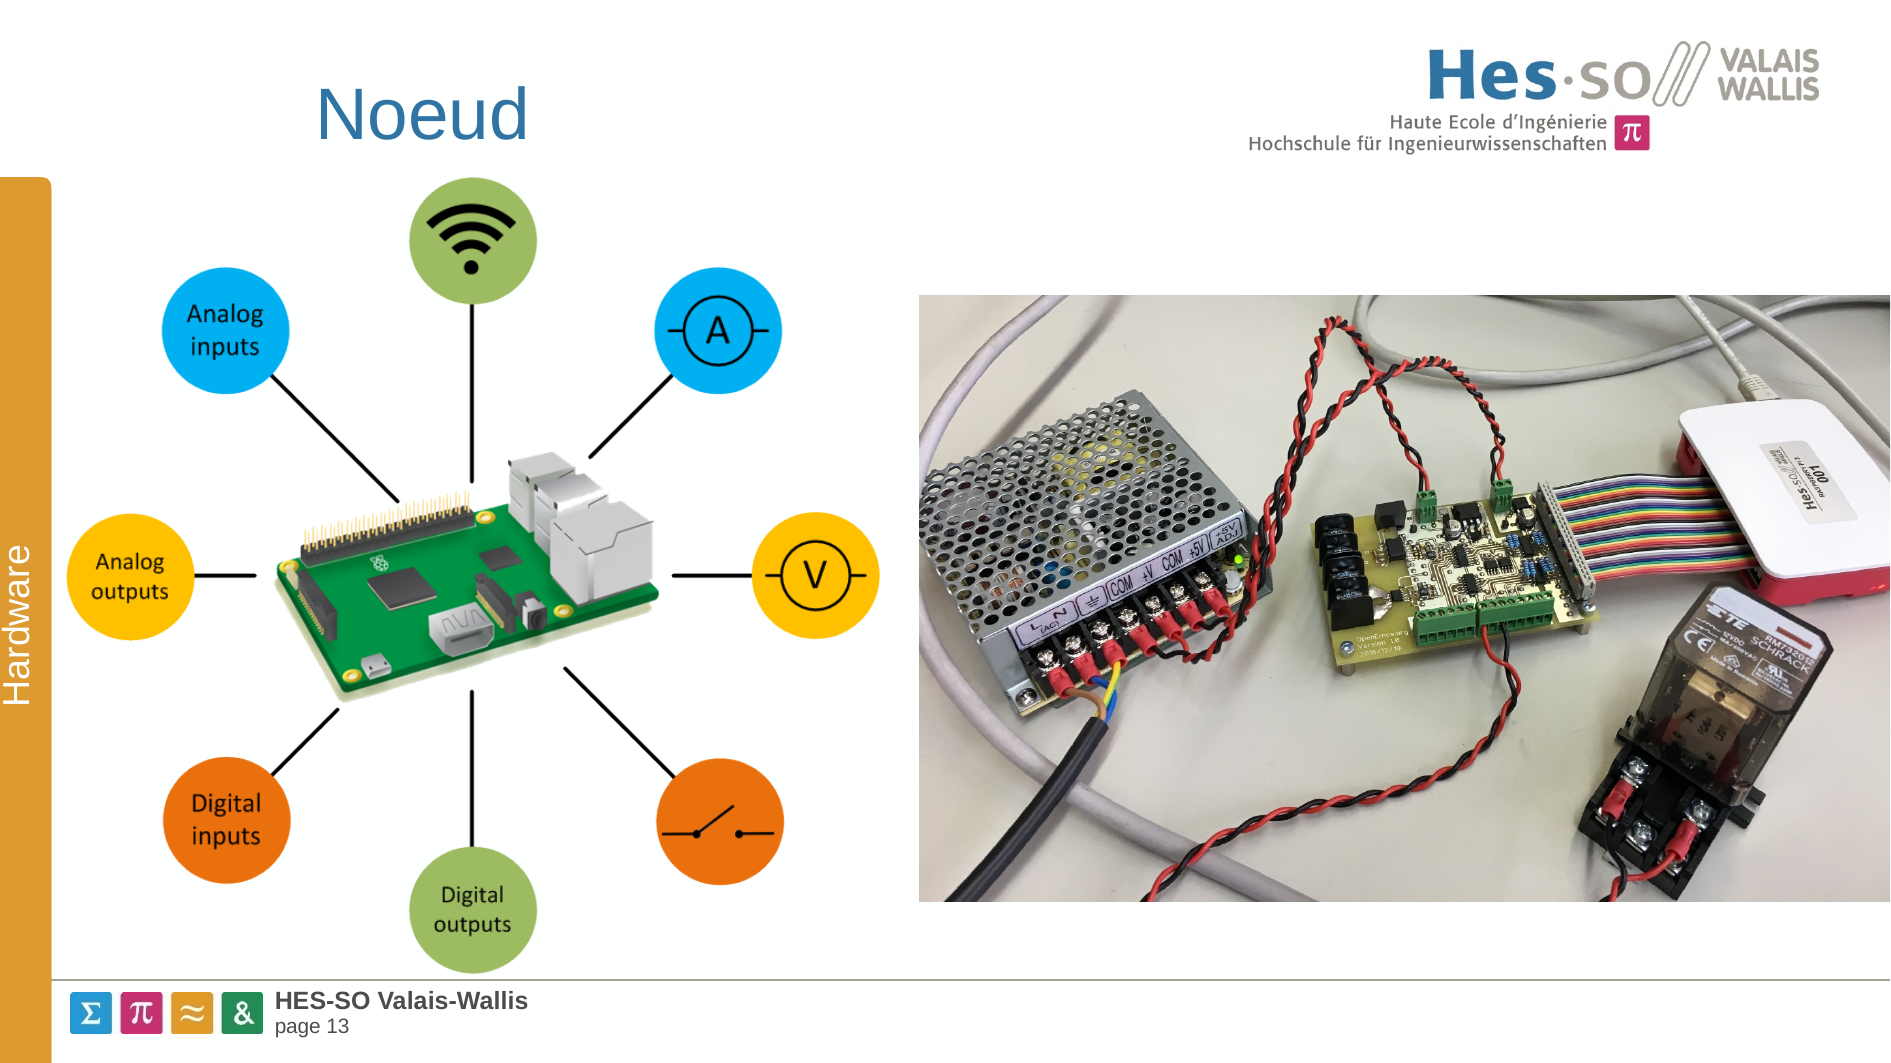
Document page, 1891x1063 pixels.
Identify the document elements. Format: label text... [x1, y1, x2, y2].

picture [1157, 41, 1819, 157]
text_box Noeud [0, 58, 1654, 162]
picture [919, 295, 1891, 902]
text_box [0, 177, 52, 1063]
picture [57, 162, 898, 1034]
